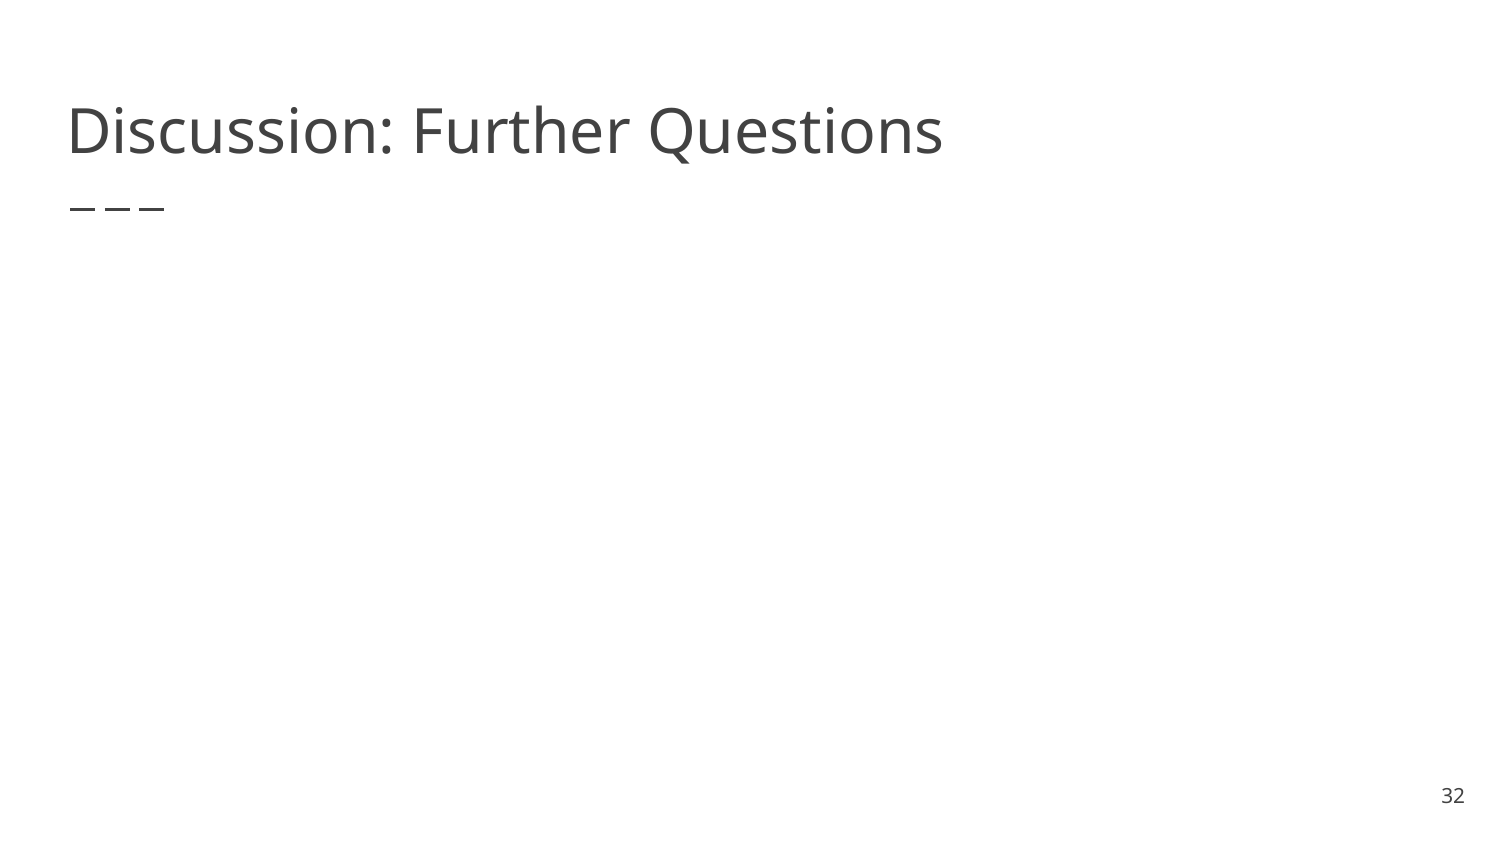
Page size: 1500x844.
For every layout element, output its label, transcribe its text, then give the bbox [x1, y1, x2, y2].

title Discussion: Further Questions [51, 61, 1449, 182]
slide_number ‹#› [1389, 764, 1480, 830]
